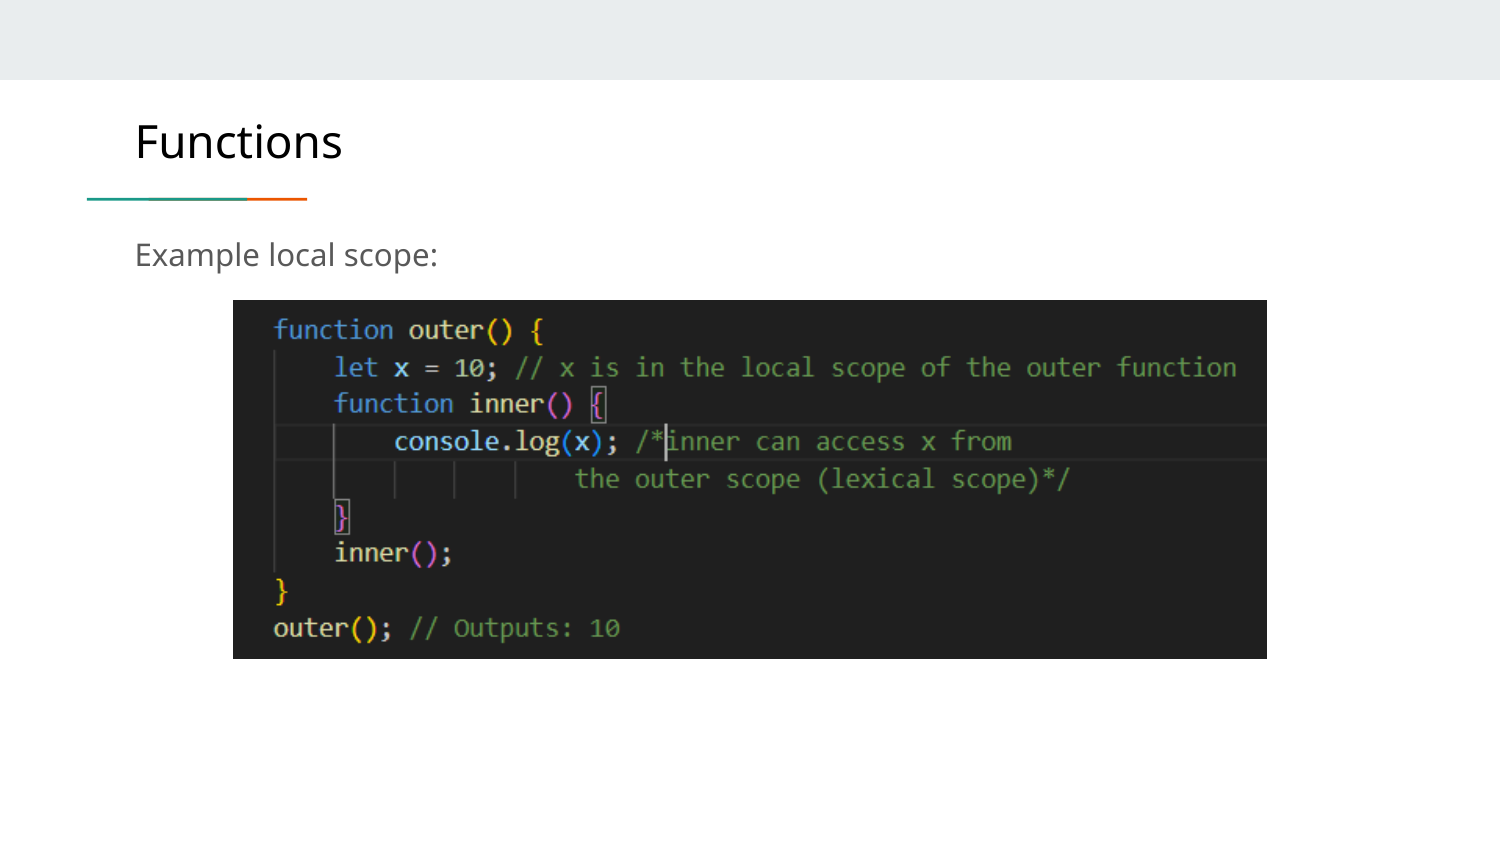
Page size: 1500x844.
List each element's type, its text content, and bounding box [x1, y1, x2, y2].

picture [233, 300, 1267, 659]
list Example local scope: [119, 214, 1381, 712]
title Functions [119, 89, 1381, 178]
